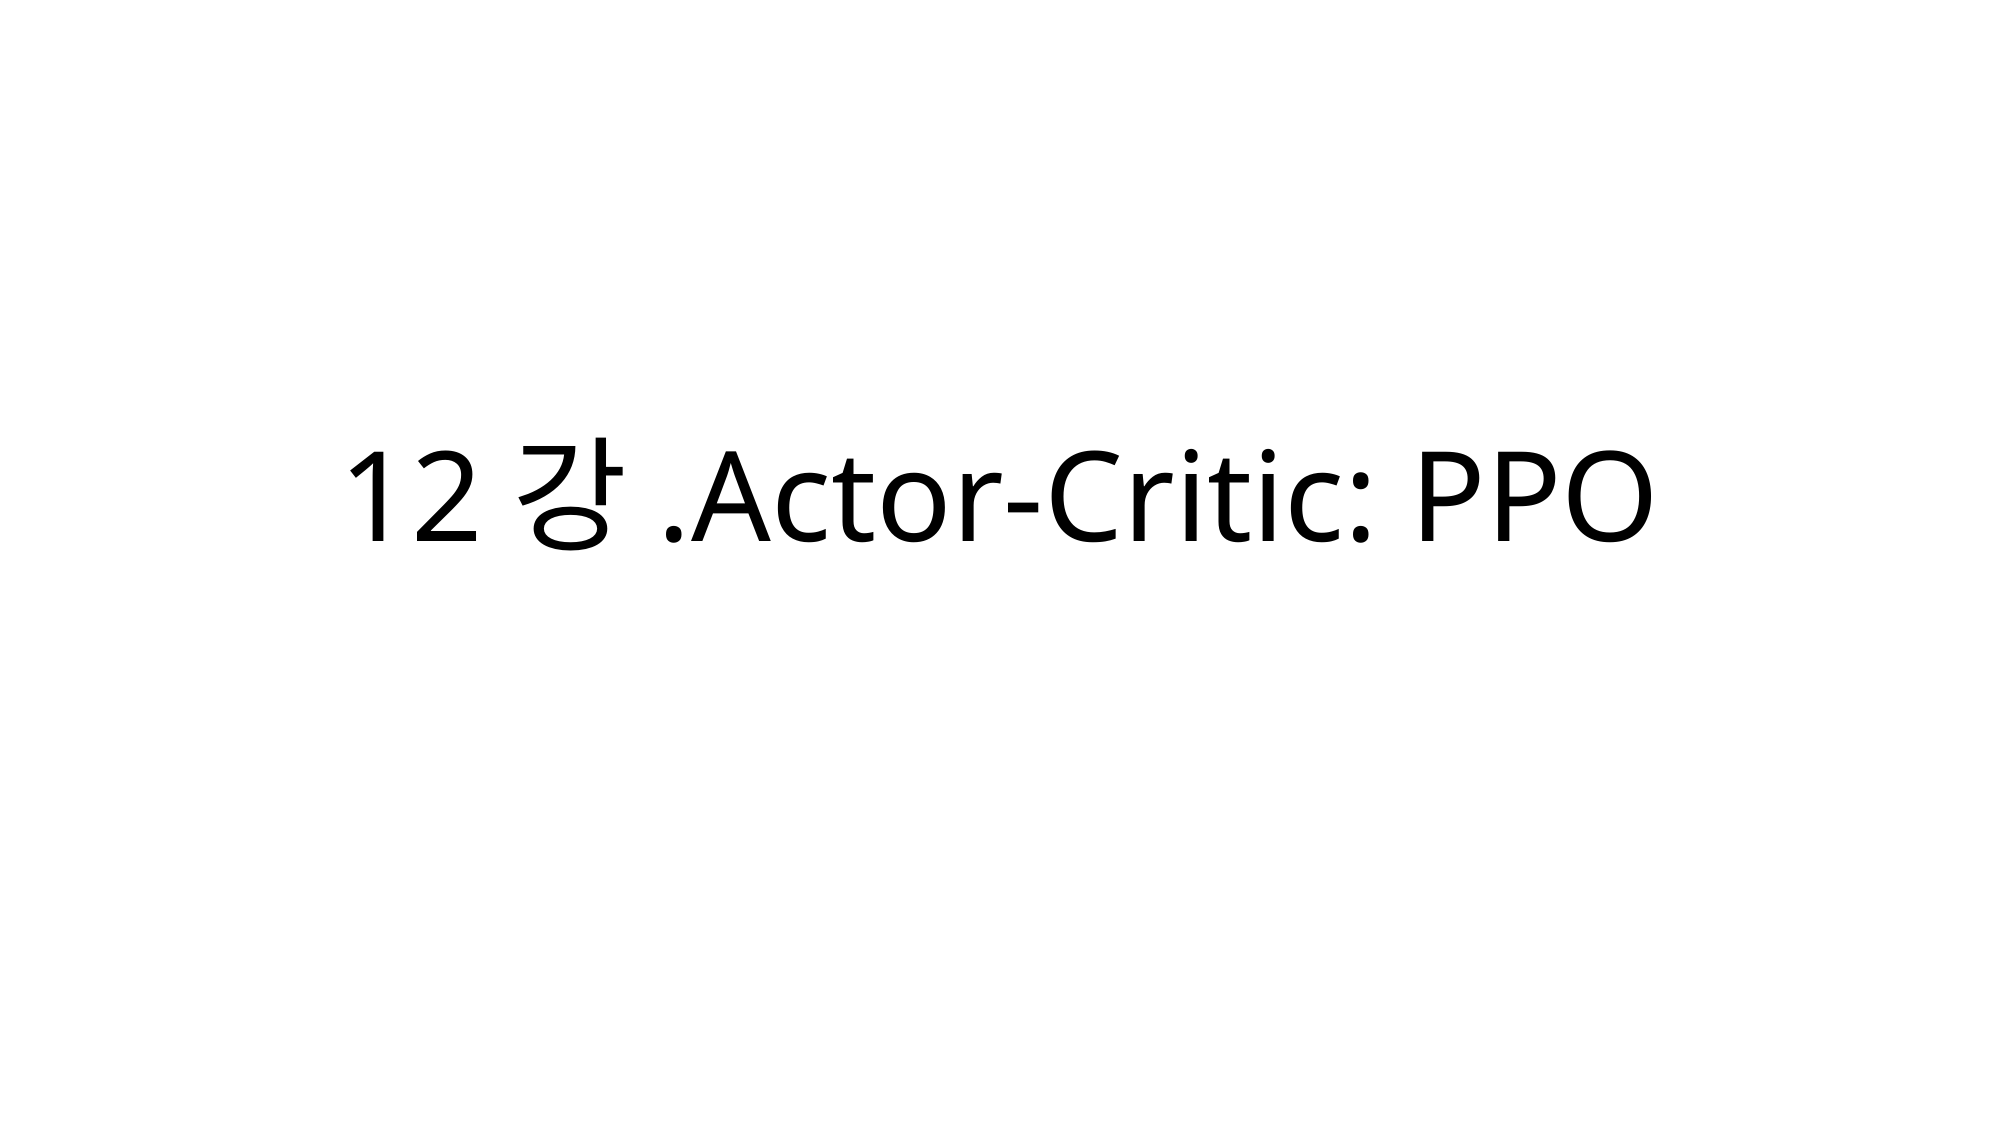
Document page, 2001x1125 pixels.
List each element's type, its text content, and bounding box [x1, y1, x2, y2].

title 12강.Actor-Critic: PPO [249, 184, 1750, 576]
